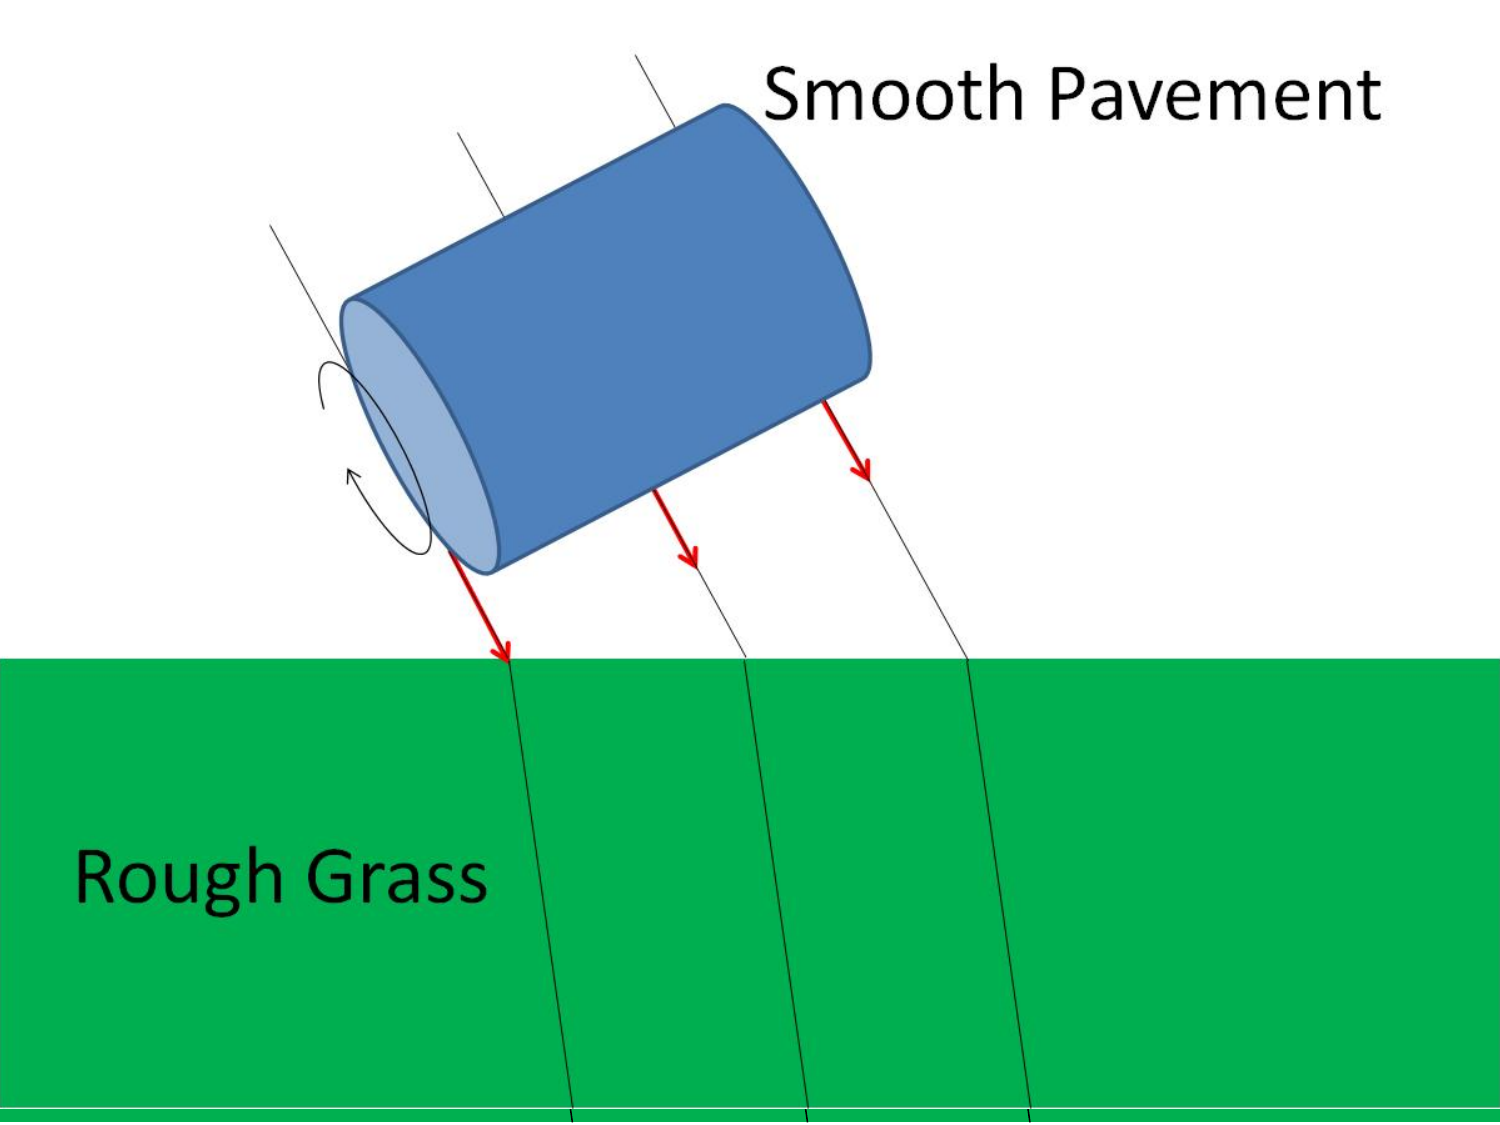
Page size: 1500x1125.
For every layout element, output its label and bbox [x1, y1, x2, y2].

text_box [0, 1116, 1500, 1124]
picture [0, 15, 1500, 1109]
